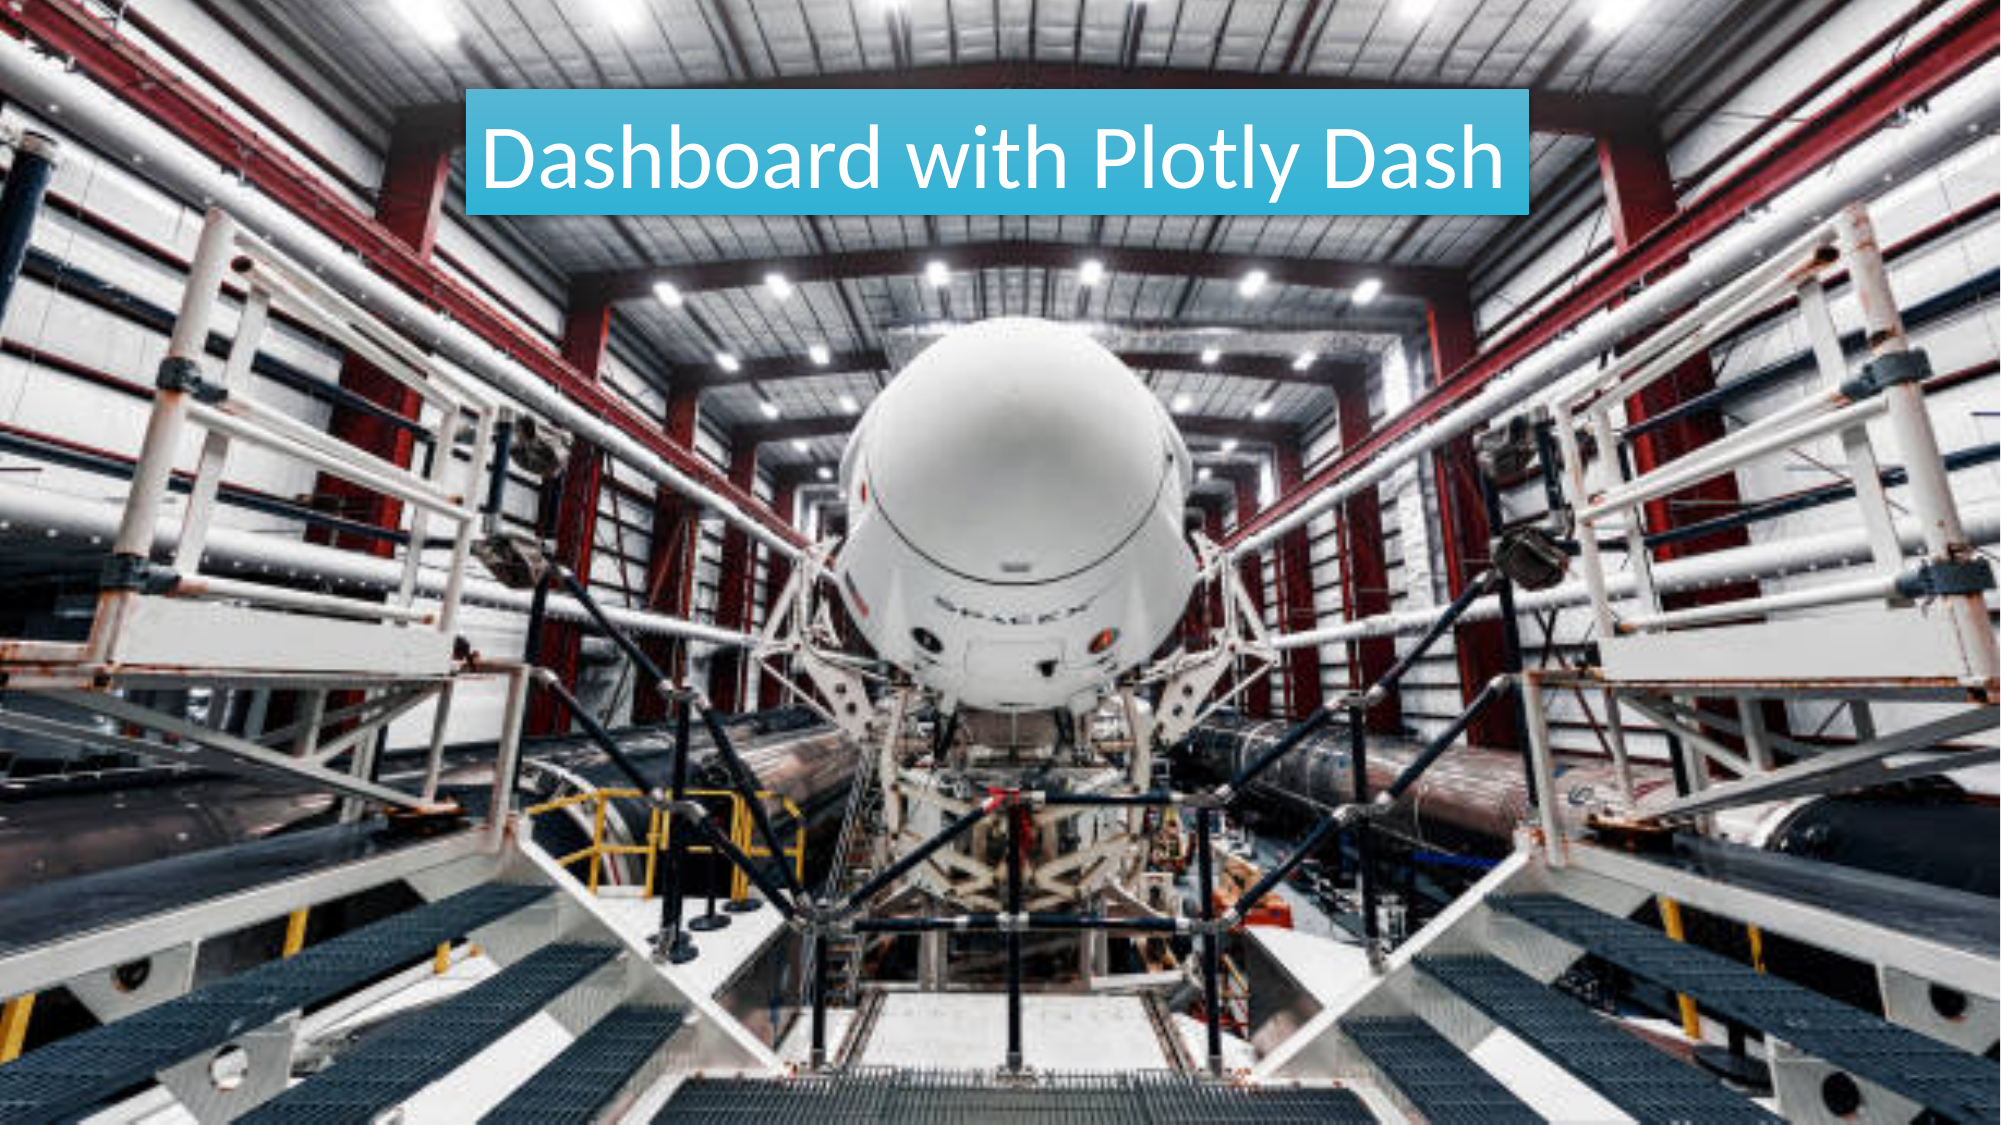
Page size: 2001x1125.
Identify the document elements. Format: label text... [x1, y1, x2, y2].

text_box Dashboard with Plotly Dash [465, 89, 1529, 215]
picture [0, 0, 2001, 1125]
